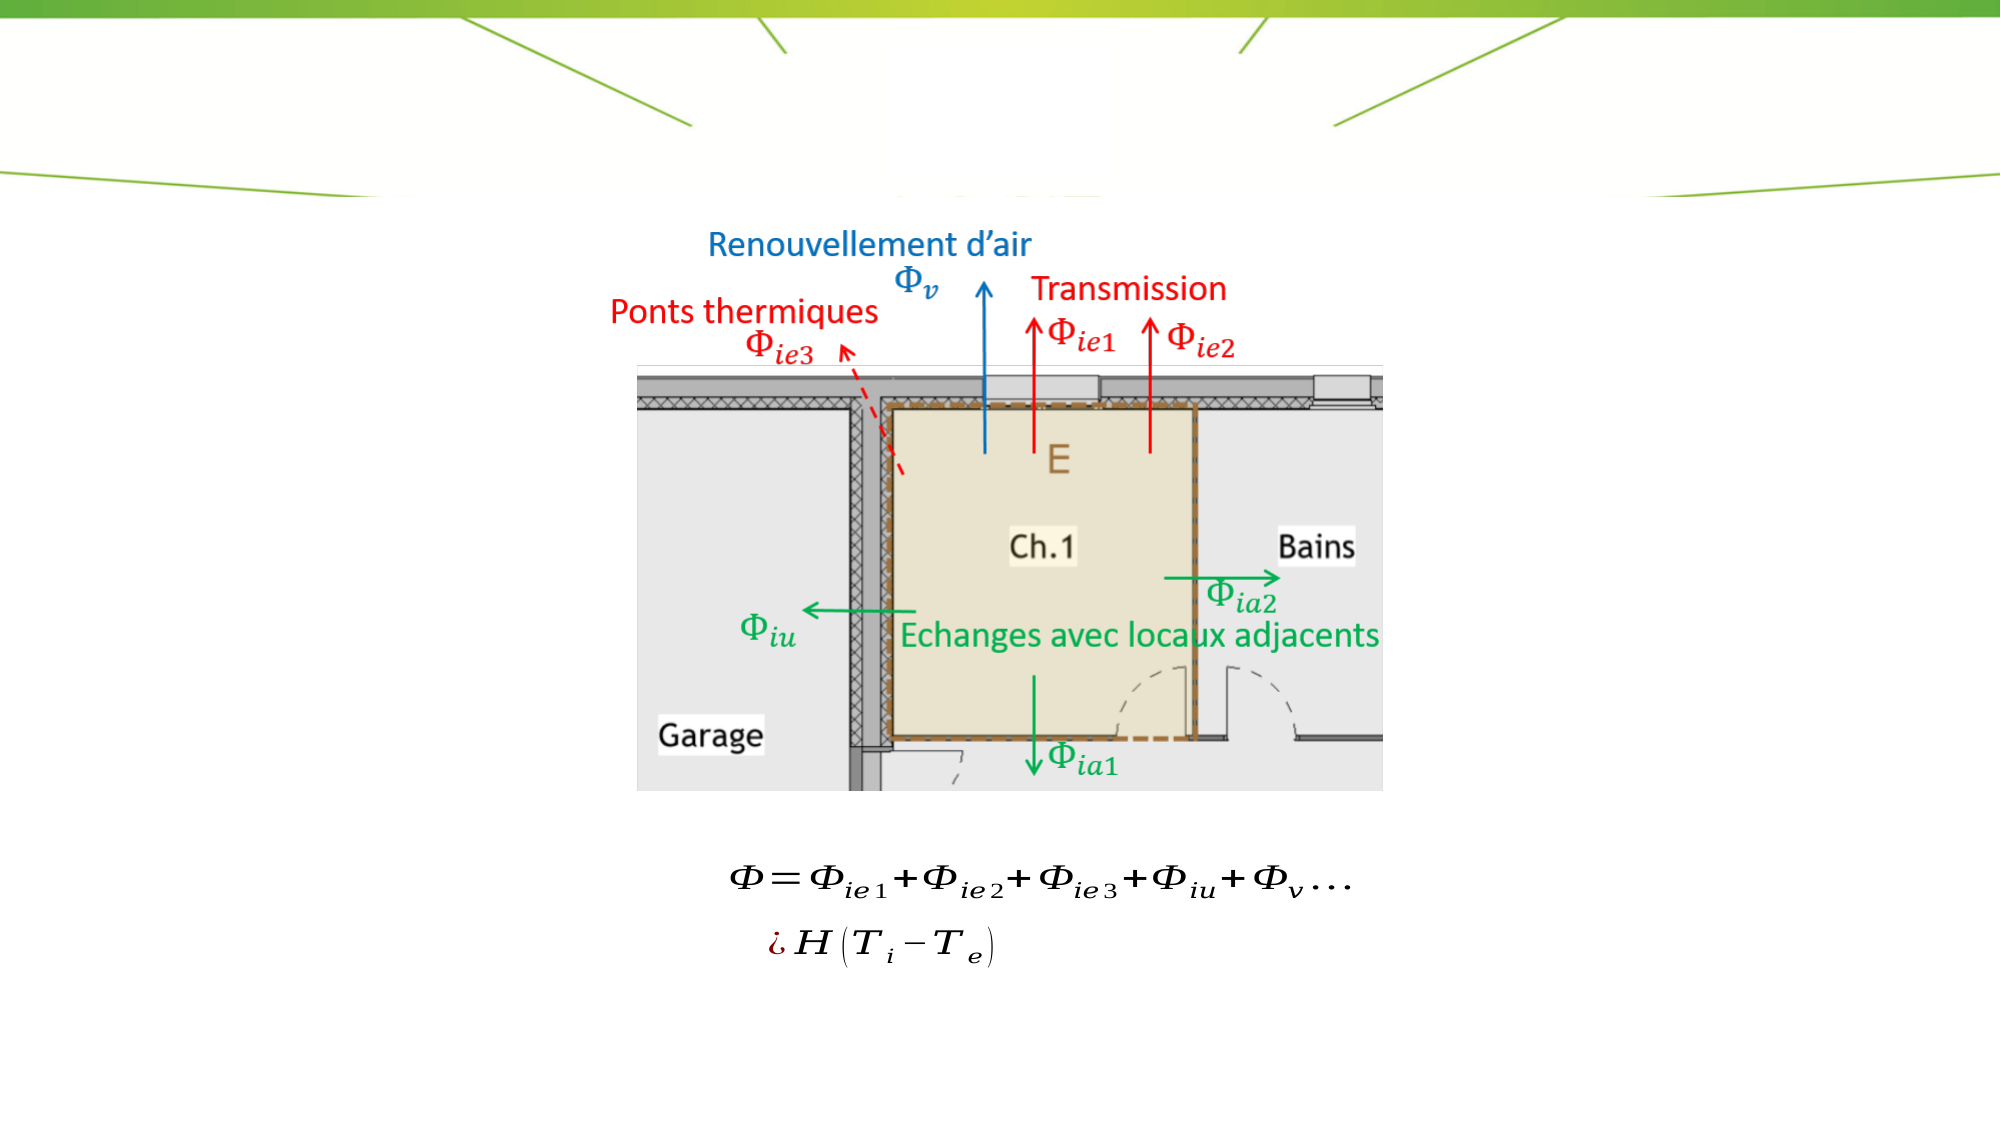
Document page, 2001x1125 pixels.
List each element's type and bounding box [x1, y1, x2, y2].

picture [586, 207, 1403, 792]
text_box [767, 924, 995, 970]
picture [0, 0, 2000, 197]
text_box [728, 857, 1355, 904]
